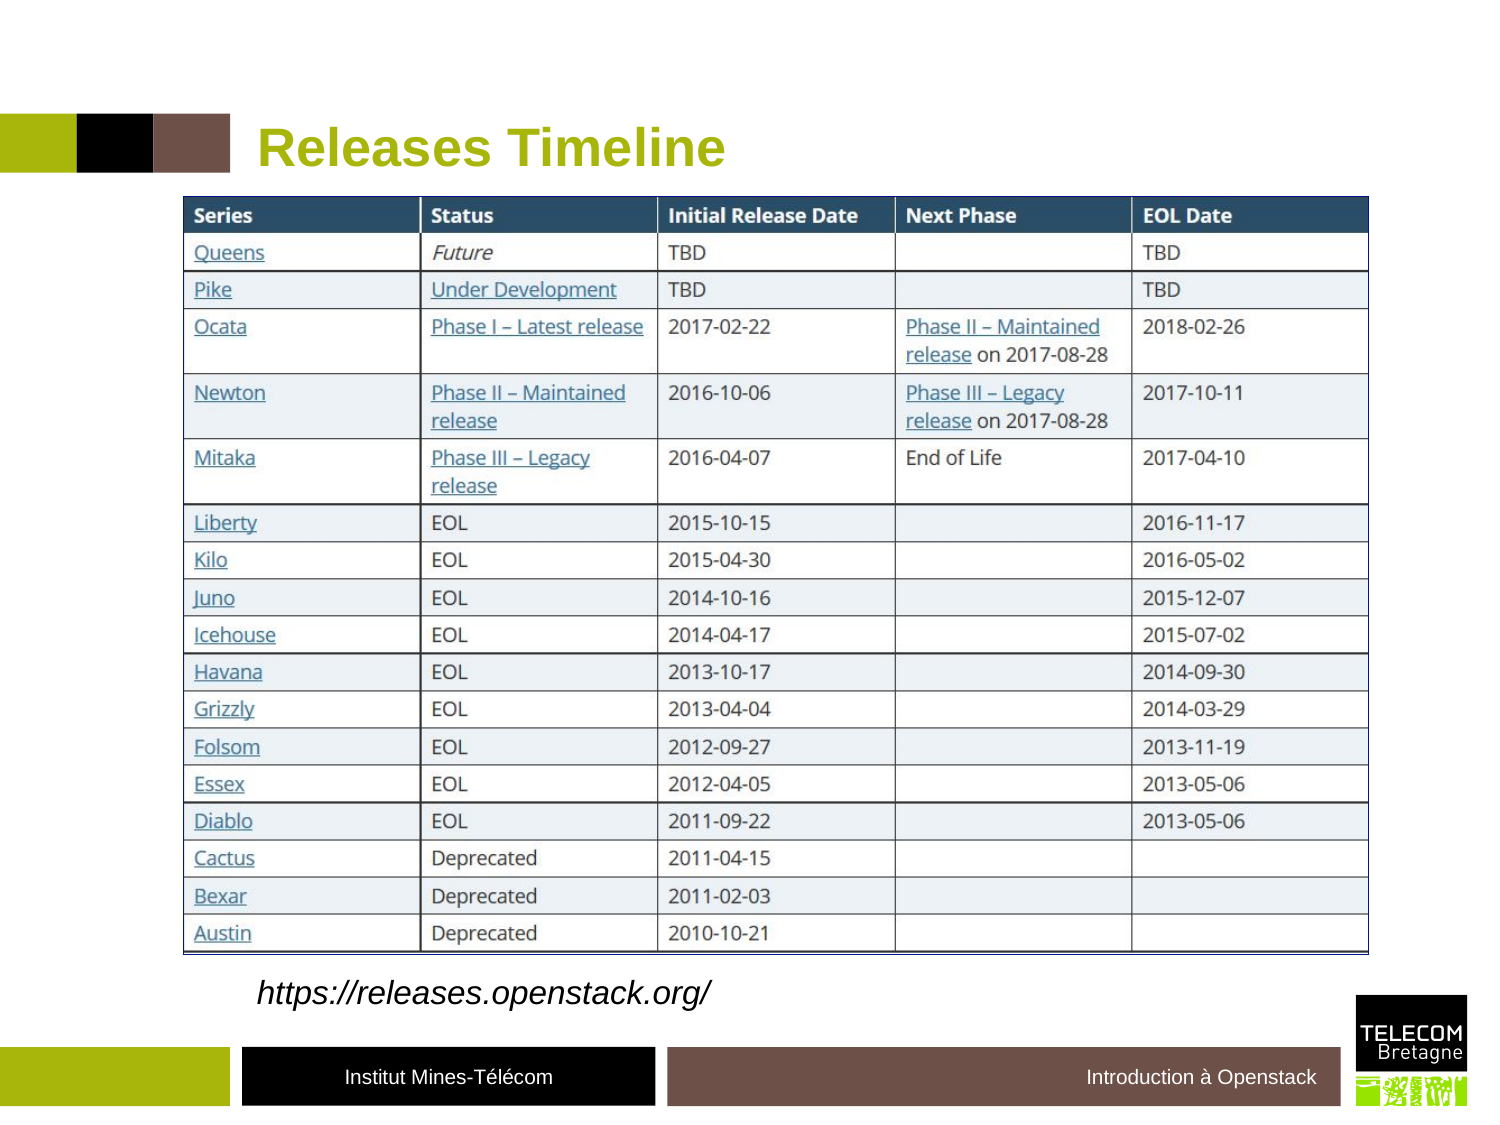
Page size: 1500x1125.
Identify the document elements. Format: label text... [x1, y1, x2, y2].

footer Introduction à Openstack [667, 1046, 1341, 1106]
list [182, 196, 1369, 955]
picture [1352, 991, 1471, 1110]
text_box https://releases.openstack.org/ [242, 964, 1187, 1019]
title Releases Timeline [242, 0, 1425, 185]
